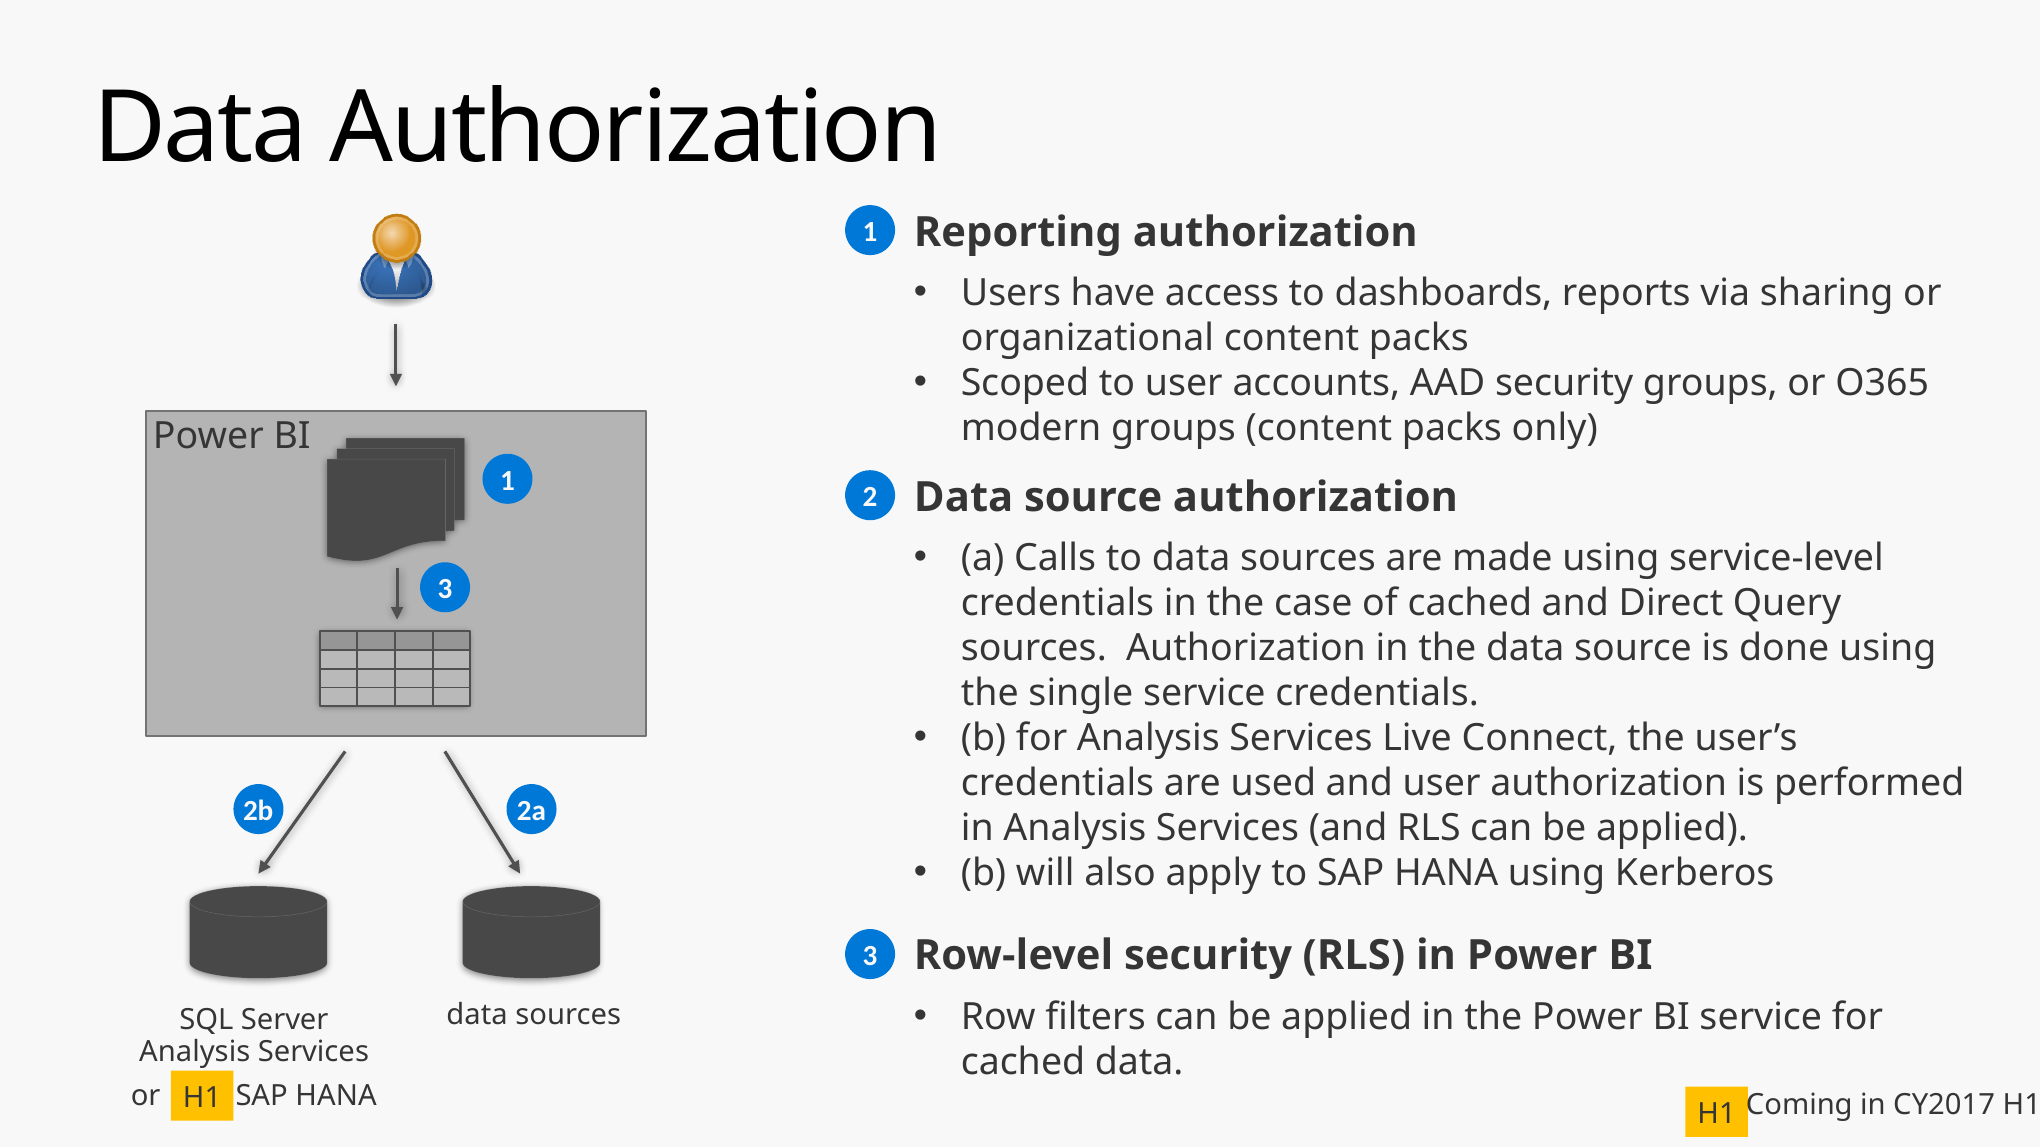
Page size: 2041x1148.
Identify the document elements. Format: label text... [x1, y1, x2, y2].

text_box 2b [232, 783, 258, 835]
text_box SQL Server Analysis Services or SAP HANA [100, 980, 408, 1136]
text_box [462, 886, 601, 979]
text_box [1685, 1073, 2041, 1148]
text_box [145, 410, 647, 737]
text_box [327, 438, 465, 561]
text_box 1 [481, 452, 534, 505]
text_box [189, 886, 328, 979]
text_box 2a [521, 783, 558, 835]
text_box 3 [419, 561, 471, 614]
title Data Authorization [69, 59, 1905, 197]
text_box Power BI [122, 395, 341, 477]
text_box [844, 909, 2021, 1108]
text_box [844, 185, 2021, 450]
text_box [444, 751, 521, 874]
text_box data sources [416, 983, 652, 1047]
text_box H1 [170, 1070, 234, 1122]
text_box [258, 751, 346, 874]
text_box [844, 450, 2021, 909]
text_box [319, 630, 471, 707]
picture [344, 209, 447, 312]
